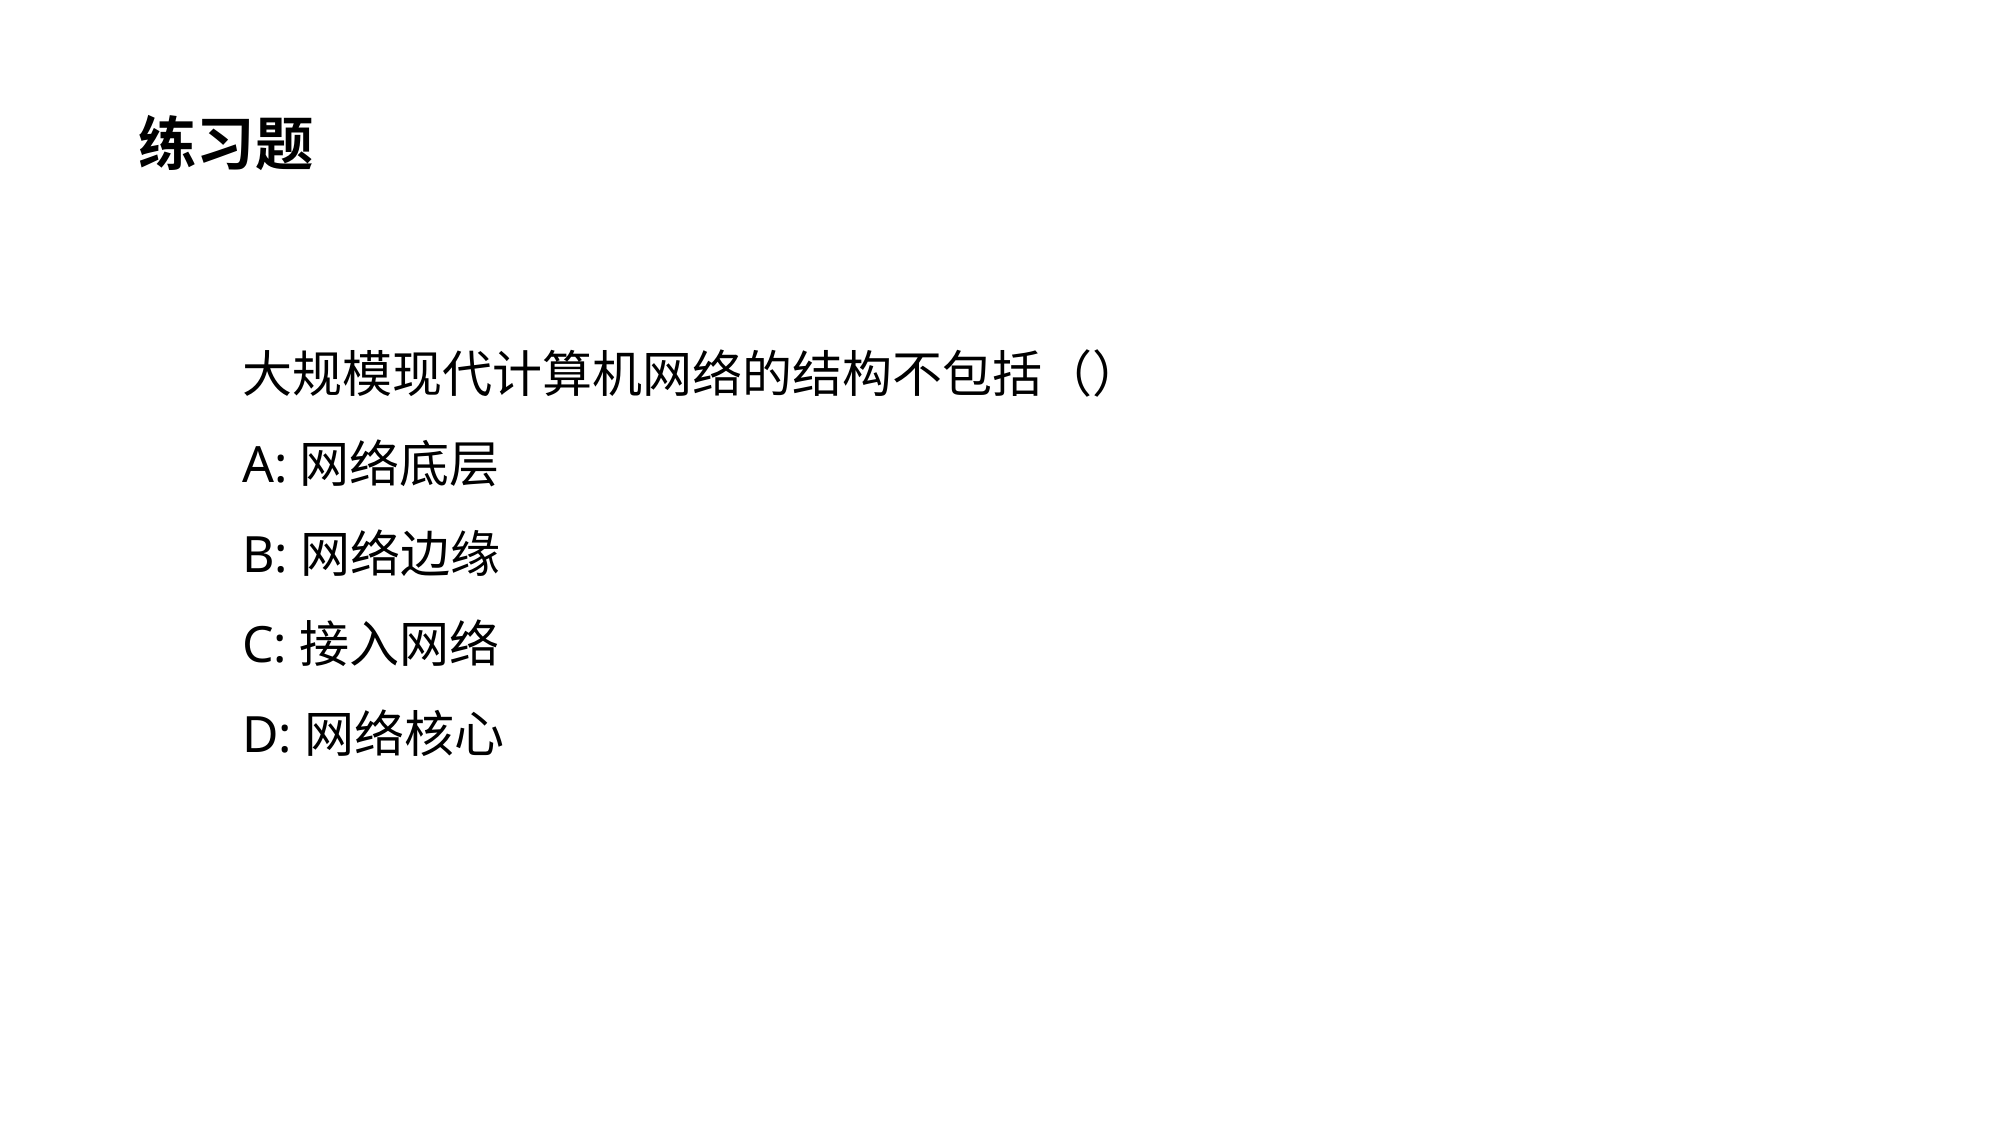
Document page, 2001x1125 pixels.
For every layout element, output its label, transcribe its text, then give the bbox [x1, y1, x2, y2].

text_box 大规模现代计算机网络的结构不包括（） A:网络底层 B:网络边缘 C:接入网络 D:网络核心 [227, 305, 1594, 815]
text_box 练习题 [120, 97, 1568, 187]
